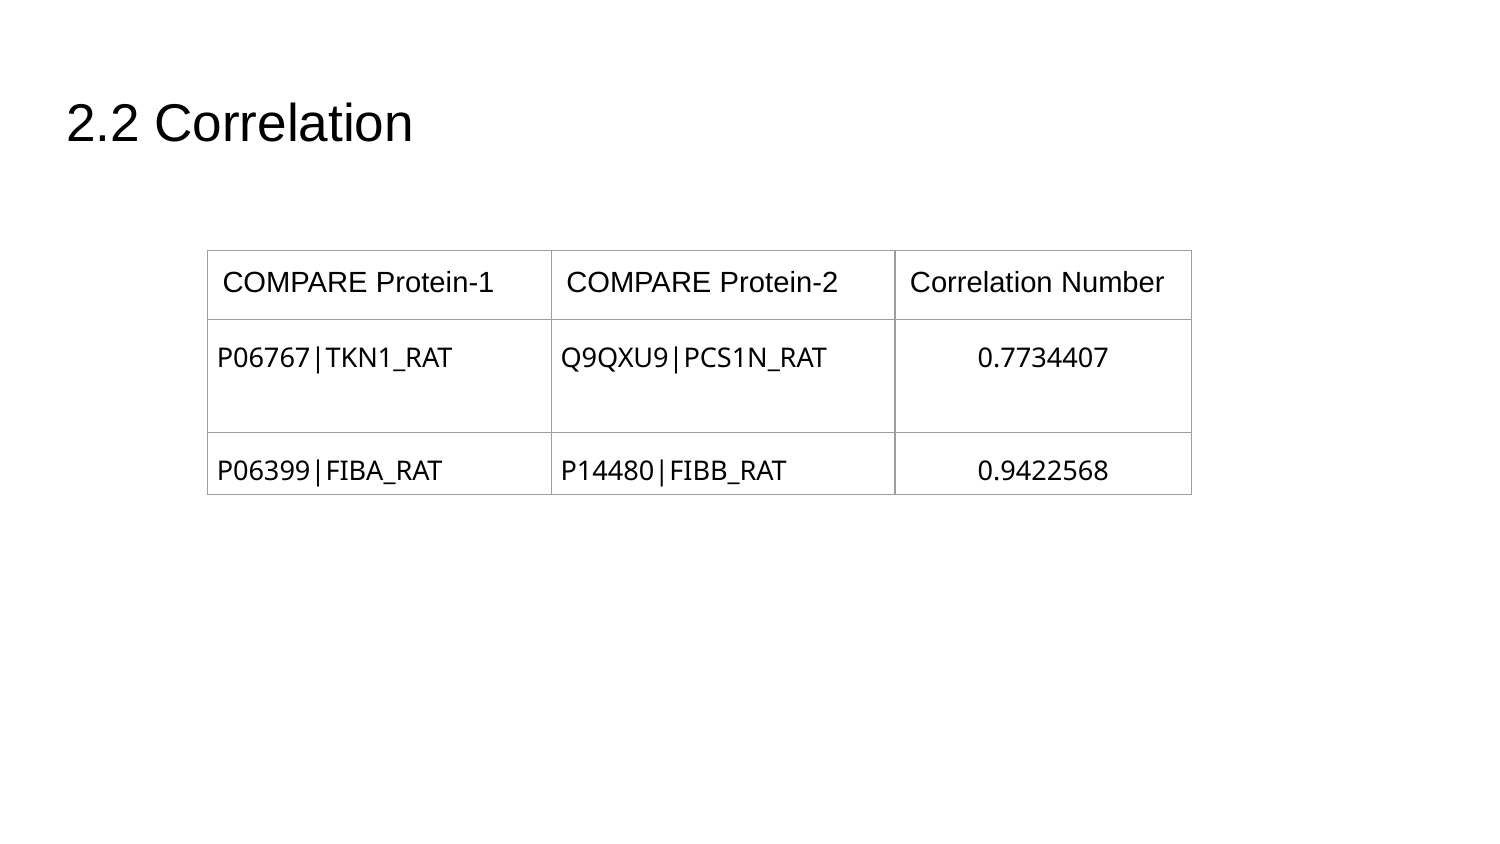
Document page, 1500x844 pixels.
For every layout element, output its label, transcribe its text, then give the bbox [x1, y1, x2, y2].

table_header COMPARE Protein-2 [552, 251, 894, 319]
table_cell P06767|TKN1_RAT [208, 320, 551, 432]
table_cell P06399|FIBA_RAT [208, 433, 551, 494]
table_header Correlation Number [896, 251, 1191, 319]
table_cell 0.9422568 [896, 433, 1191, 494]
title 2.2 Correlation [51, 72, 1449, 167]
table_header COMPARE Protein-1 [208, 251, 551, 319]
table_cell Q9QXU9|PCS1N_RAT [552, 320, 894, 432]
table_cell P14480|FIBB_RAT [552, 433, 894, 494]
table_cell 0.7734407 [896, 320, 1191, 432]
